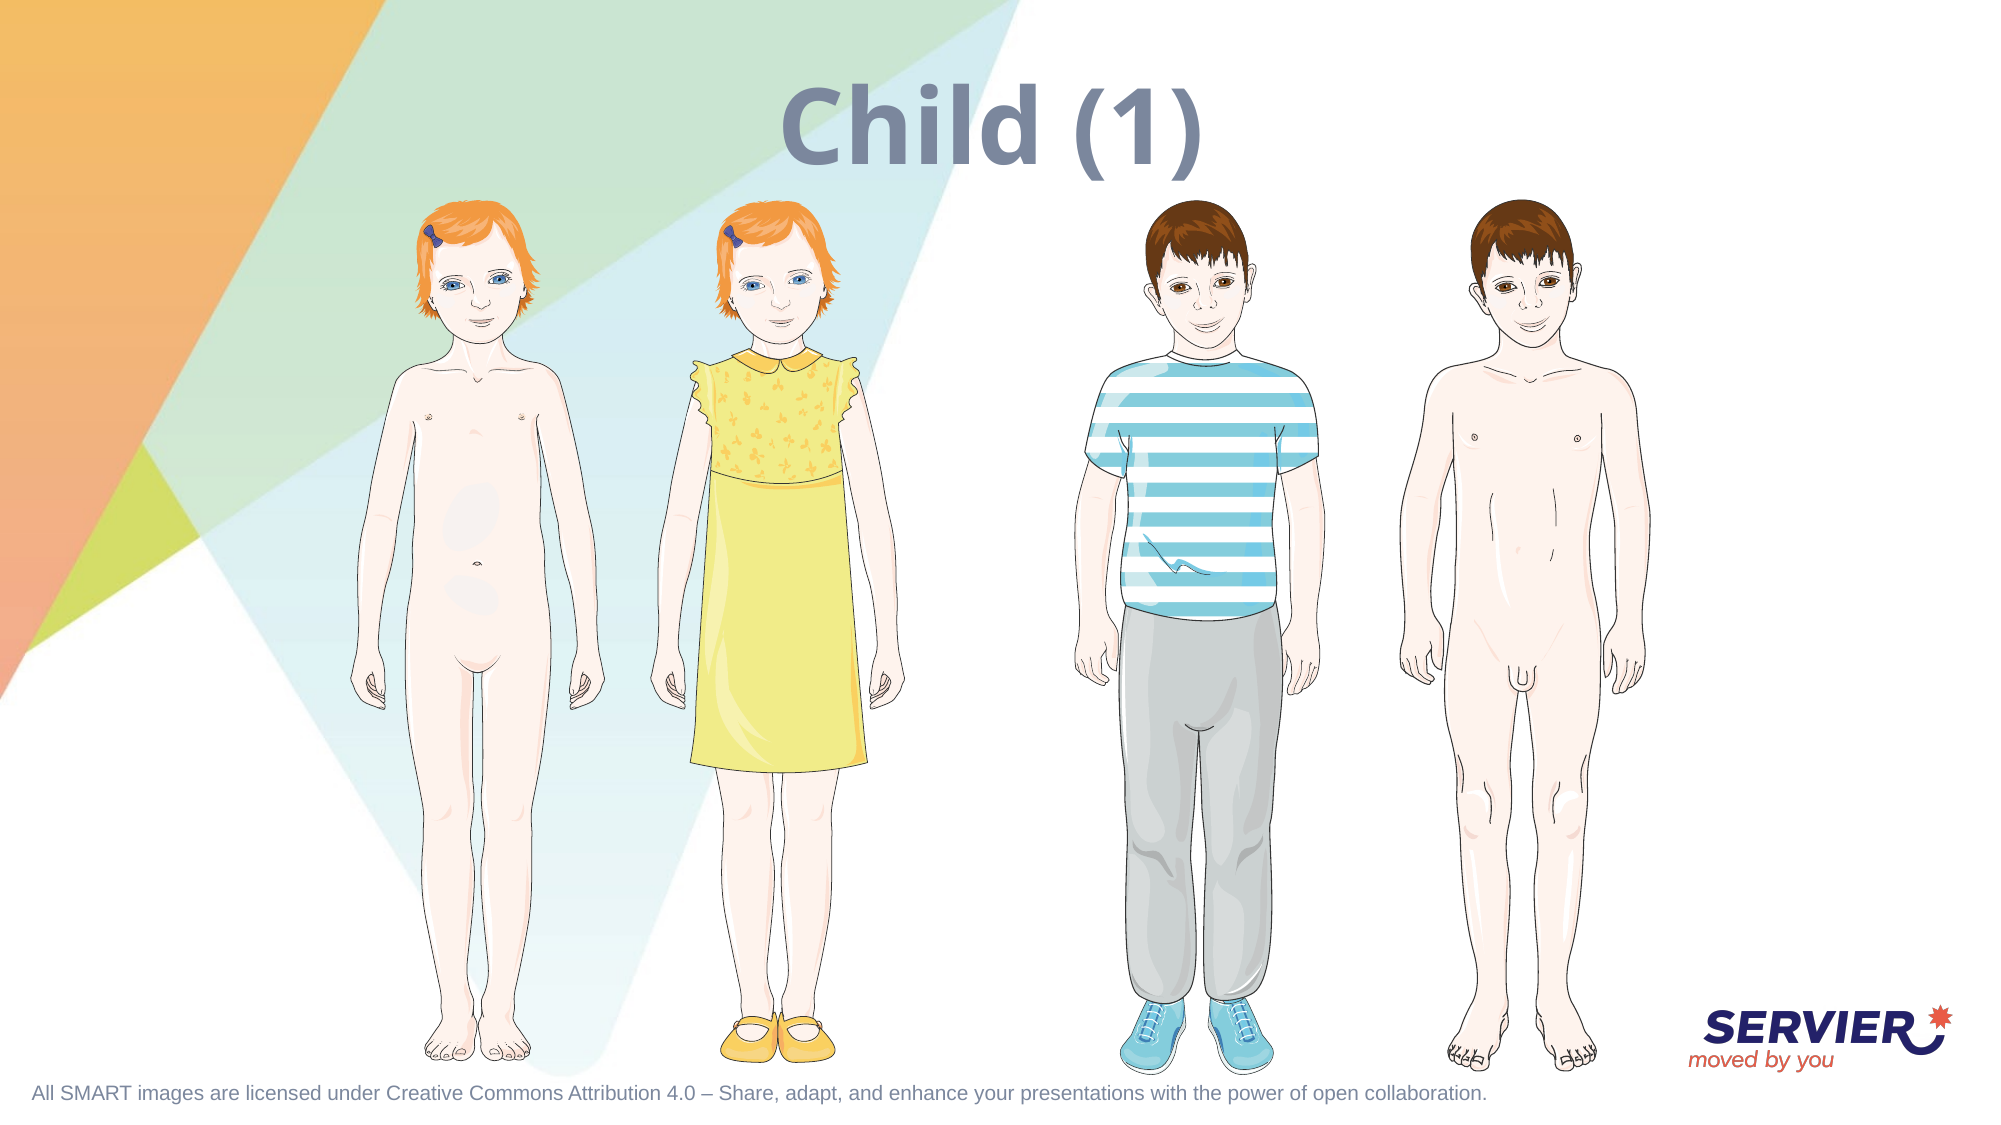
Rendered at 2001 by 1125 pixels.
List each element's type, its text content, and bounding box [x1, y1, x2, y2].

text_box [649, 199, 906, 1064]
title Child (1) [55, 12, 1927, 232]
picture [0, 0, 2001, 1125]
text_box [1398, 194, 1653, 1072]
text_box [349, 199, 606, 1062]
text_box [1072, 194, 1327, 1083]
